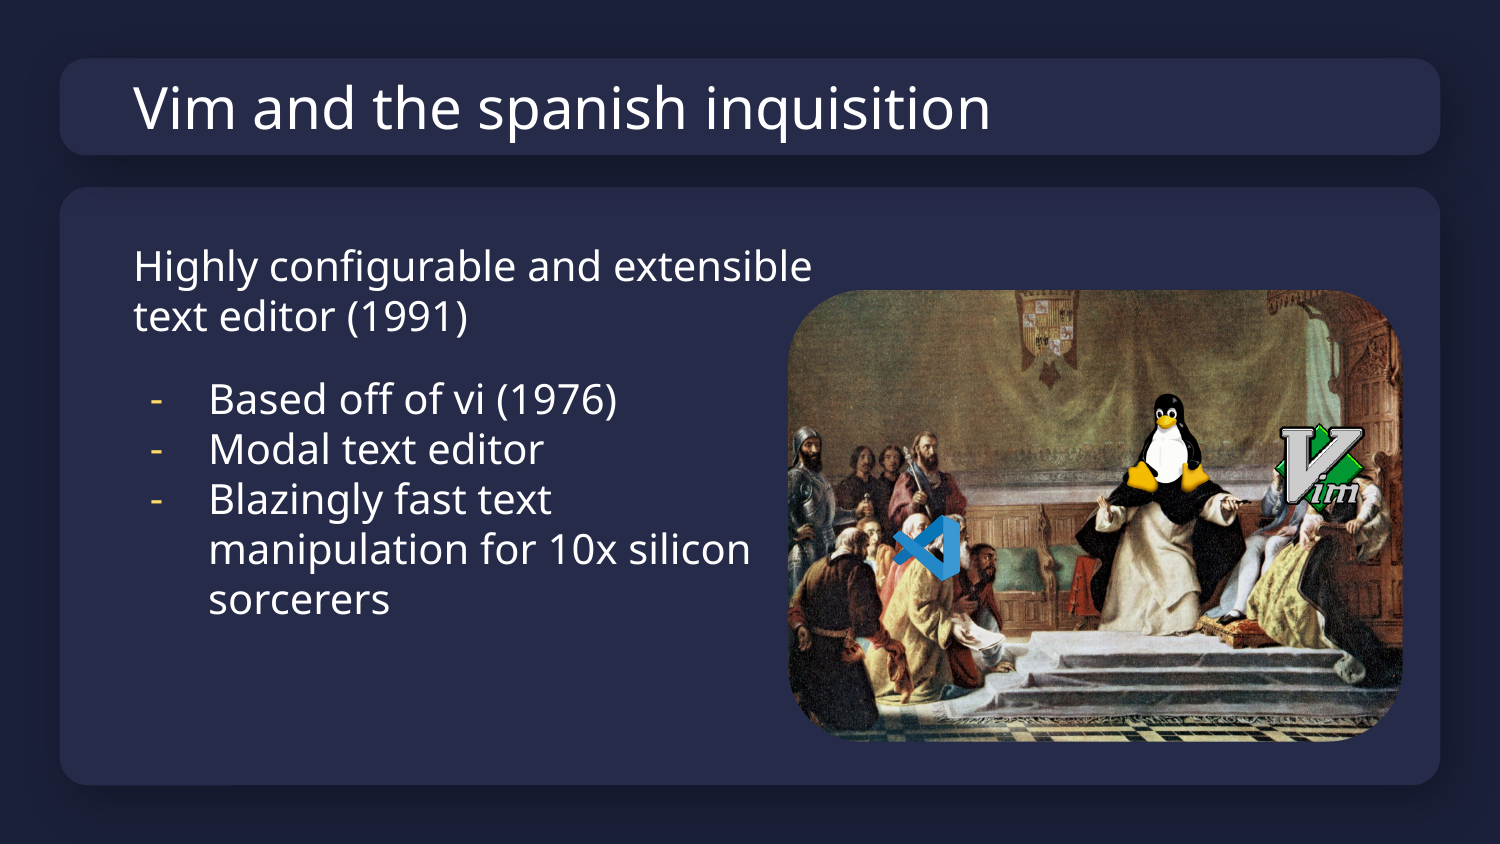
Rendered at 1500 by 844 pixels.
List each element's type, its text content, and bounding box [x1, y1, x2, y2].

list Highly configurable and extensible text editor (1991) Based off of vi (1976) Modal text editor Blazingly fast text manipulation for 10x silicon sorcerers [118, 224, 836, 756]
picture [787, 289, 1403, 742]
title Vim and the spanish inquisition [118, 59, 1382, 153]
